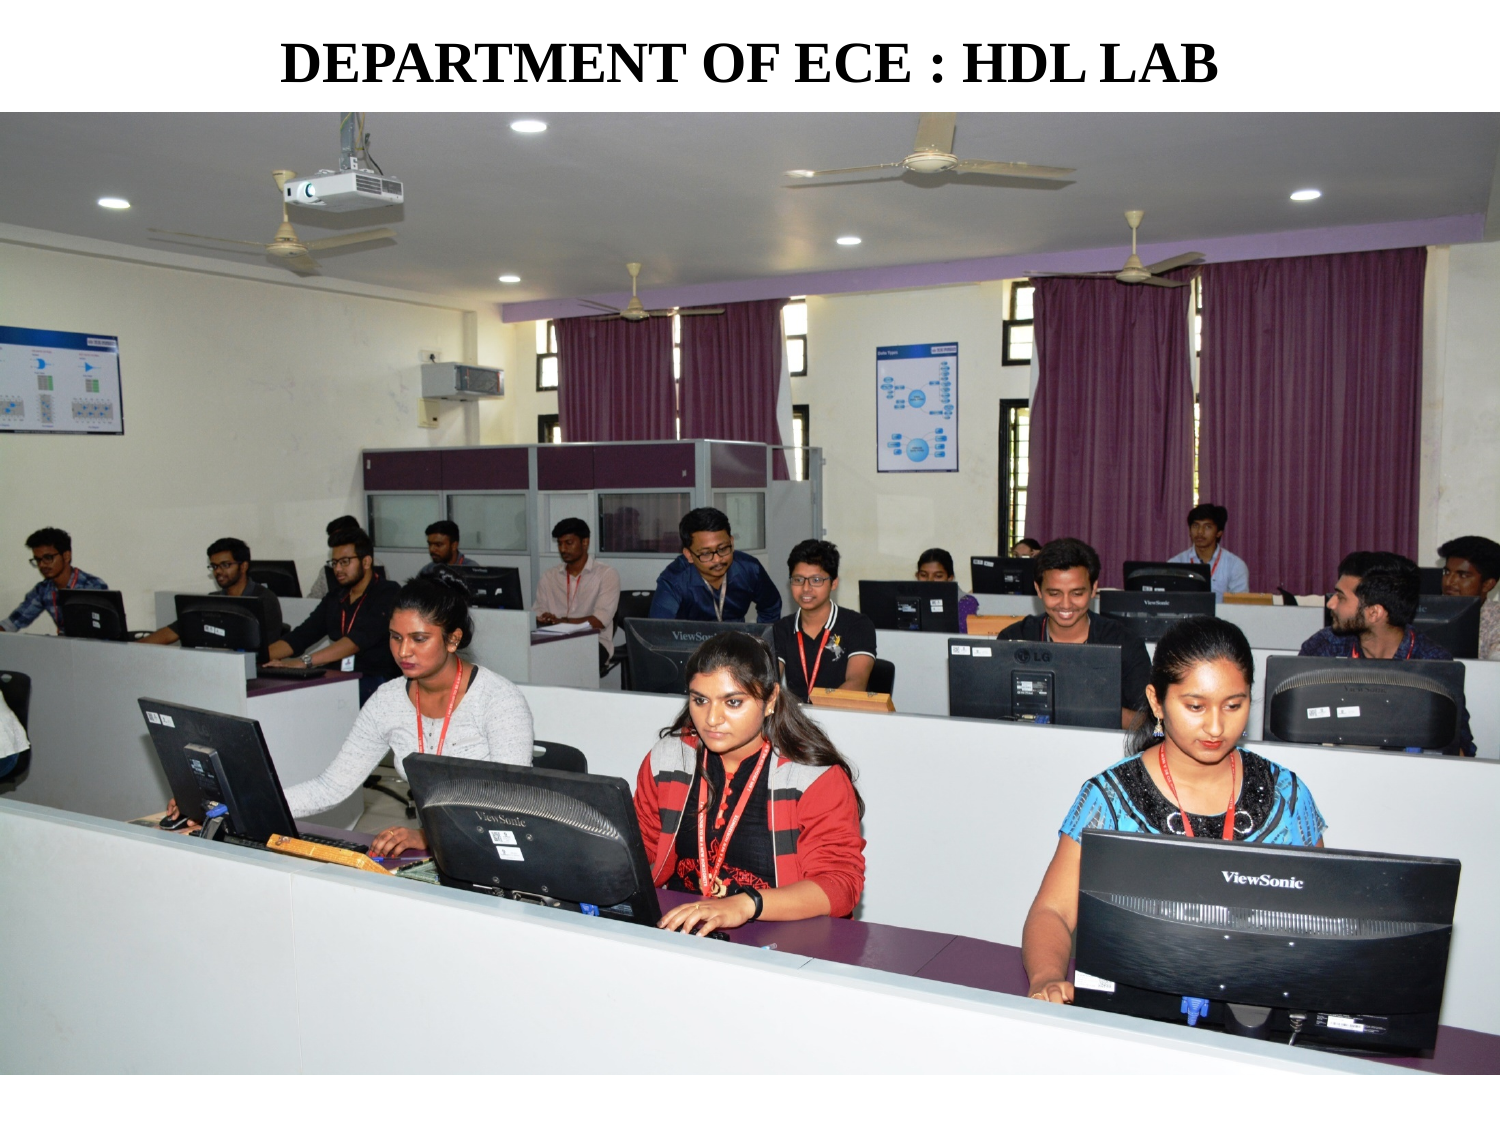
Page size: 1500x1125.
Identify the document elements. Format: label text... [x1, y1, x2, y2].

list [0, 112, 1500, 1076]
title DEPARTMENT OF ECE : HDL LAB [0, 0, 1500, 112]
